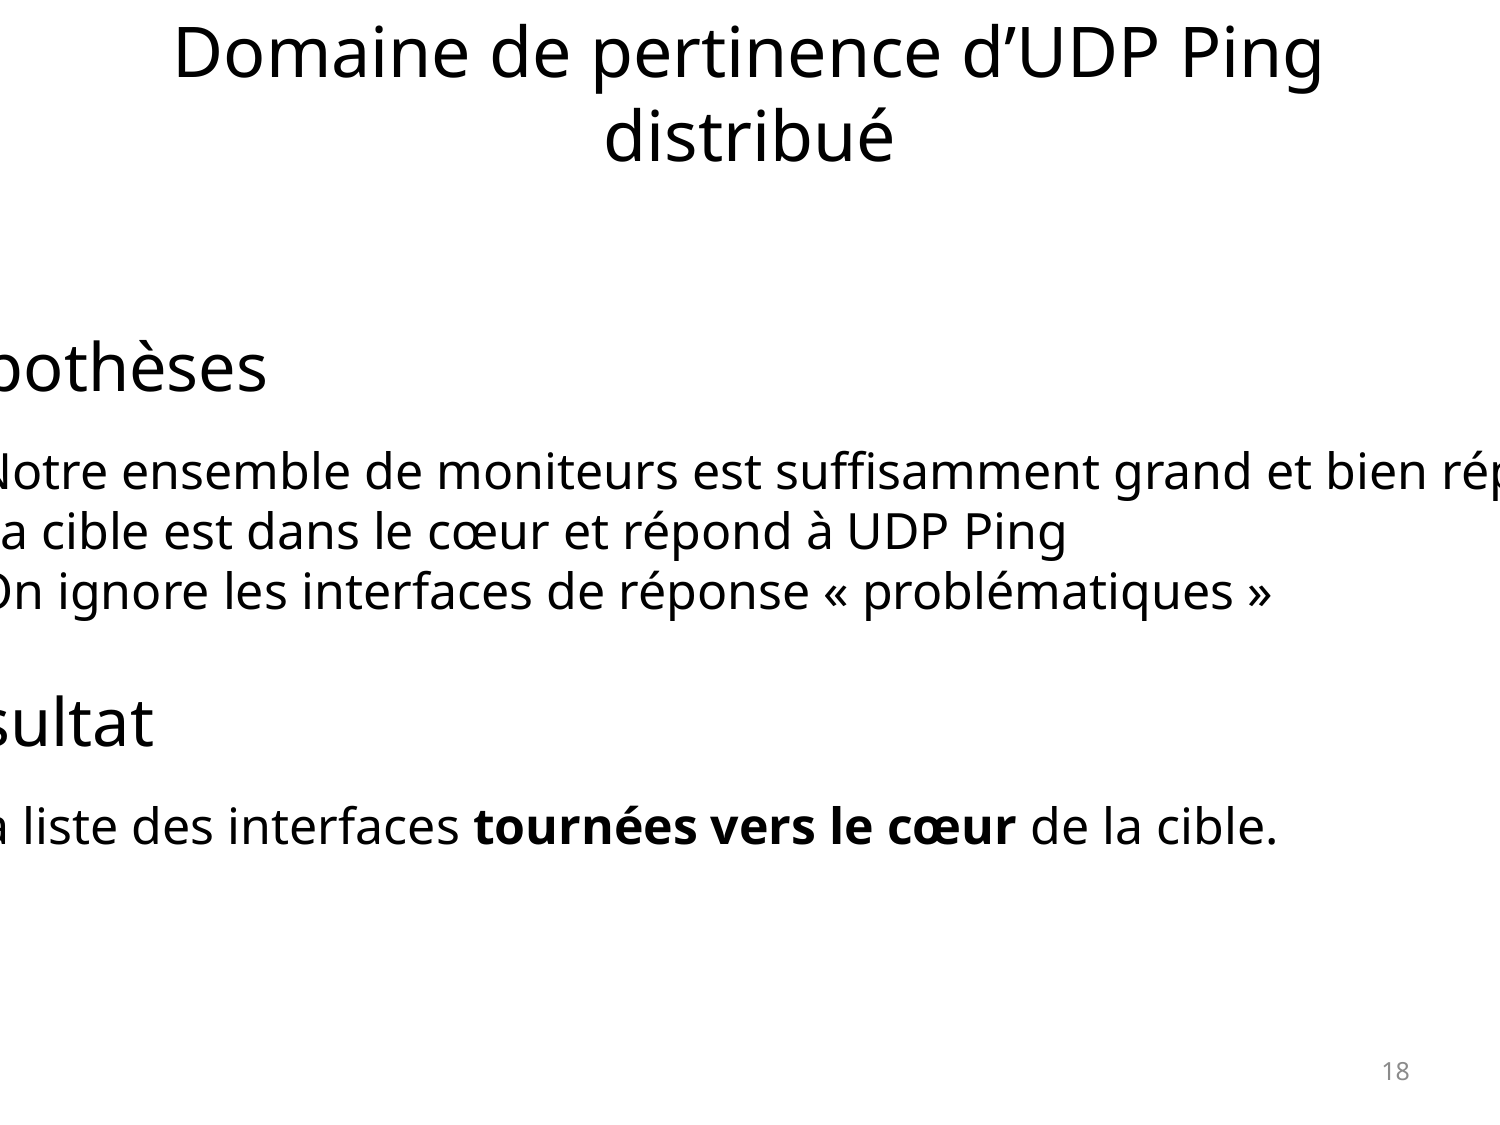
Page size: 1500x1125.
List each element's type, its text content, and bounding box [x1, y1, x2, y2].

slide_number 18 [1074, 1042, 1425, 1103]
title Domaine de pertinence d’UDP Ping distribué [75, 0, 1425, 183]
text_box Hypothèses Notre ensemble de moniteurs est suffisamment grand et bien réparti La cible est dans le cœur et répond à UDP Ping On ignore les interfaces de réponse « problématiques » Résultat La liste des interfaces tournées vers le cœur de la cible. [0, 317, 1500, 863]
